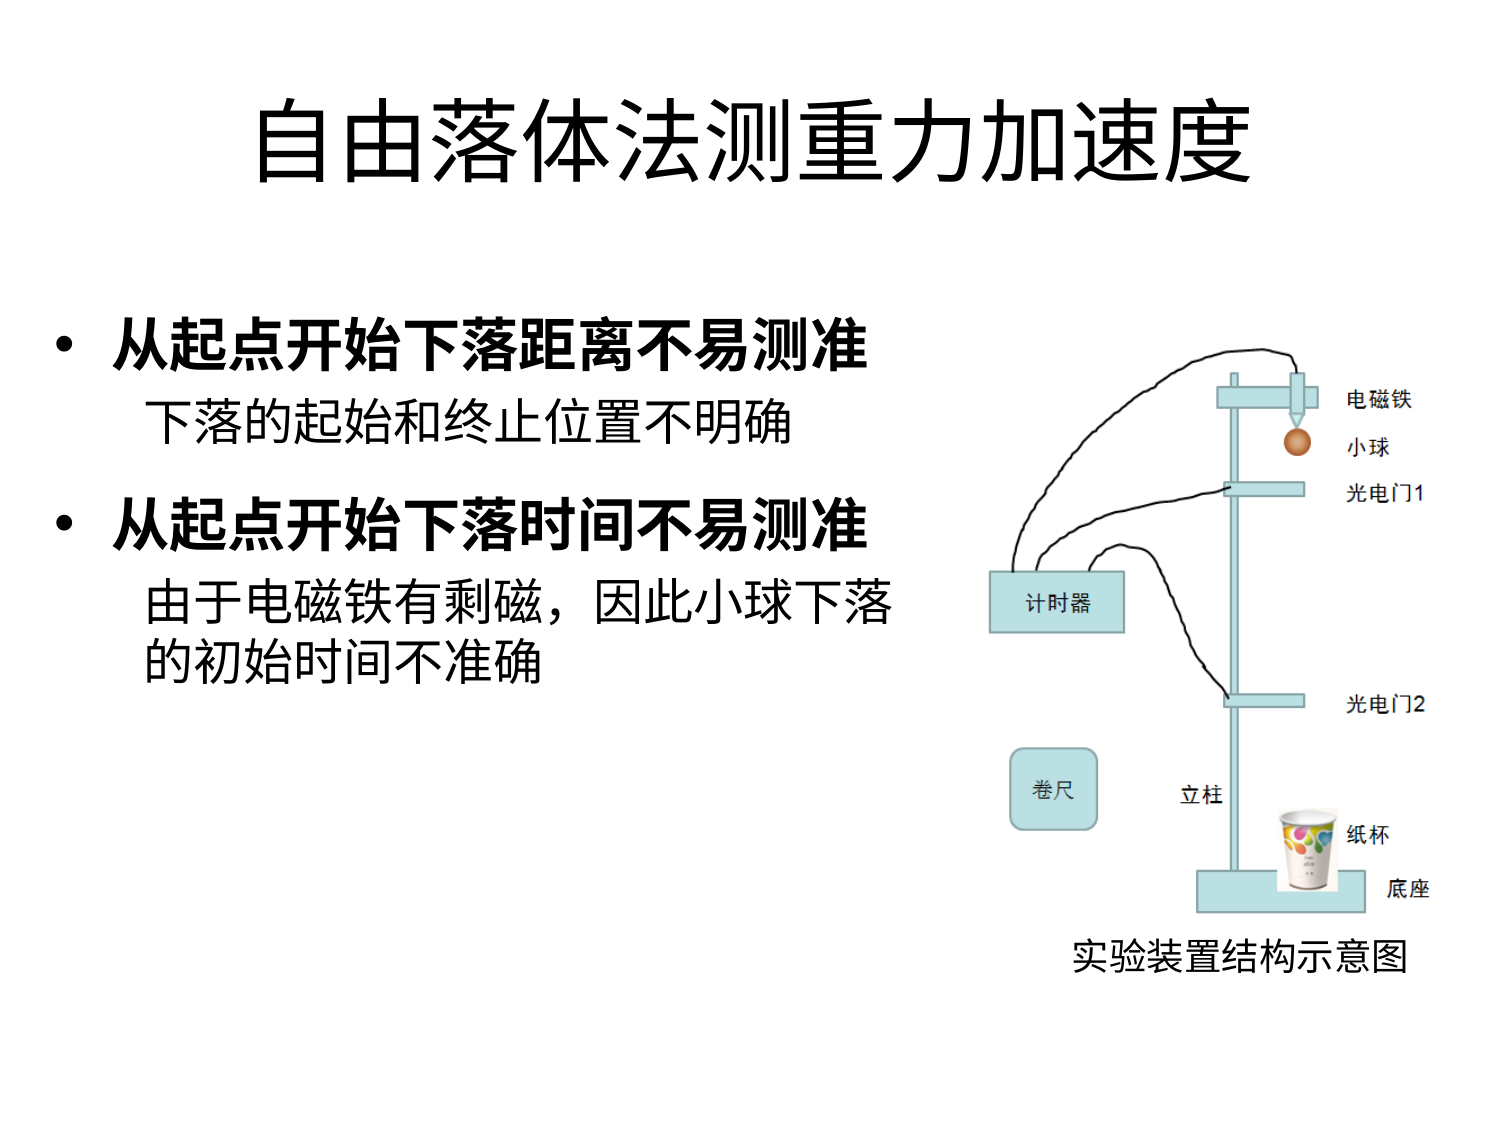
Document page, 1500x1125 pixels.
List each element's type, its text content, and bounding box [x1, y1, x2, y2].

list 从起点开始下落距离不易测准 下落的起始和终止位置不明确 从起点开始下落时间不易测准 由于电磁铁有剩磁，因此小球下落的初始时间不准确 [39, 300, 914, 739]
picture [972, 339, 1454, 926]
text_box 实验装置结构示意图 [1057, 933, 1425, 986]
title 自由落体法测重力加速度 [75, 45, 1425, 233]
